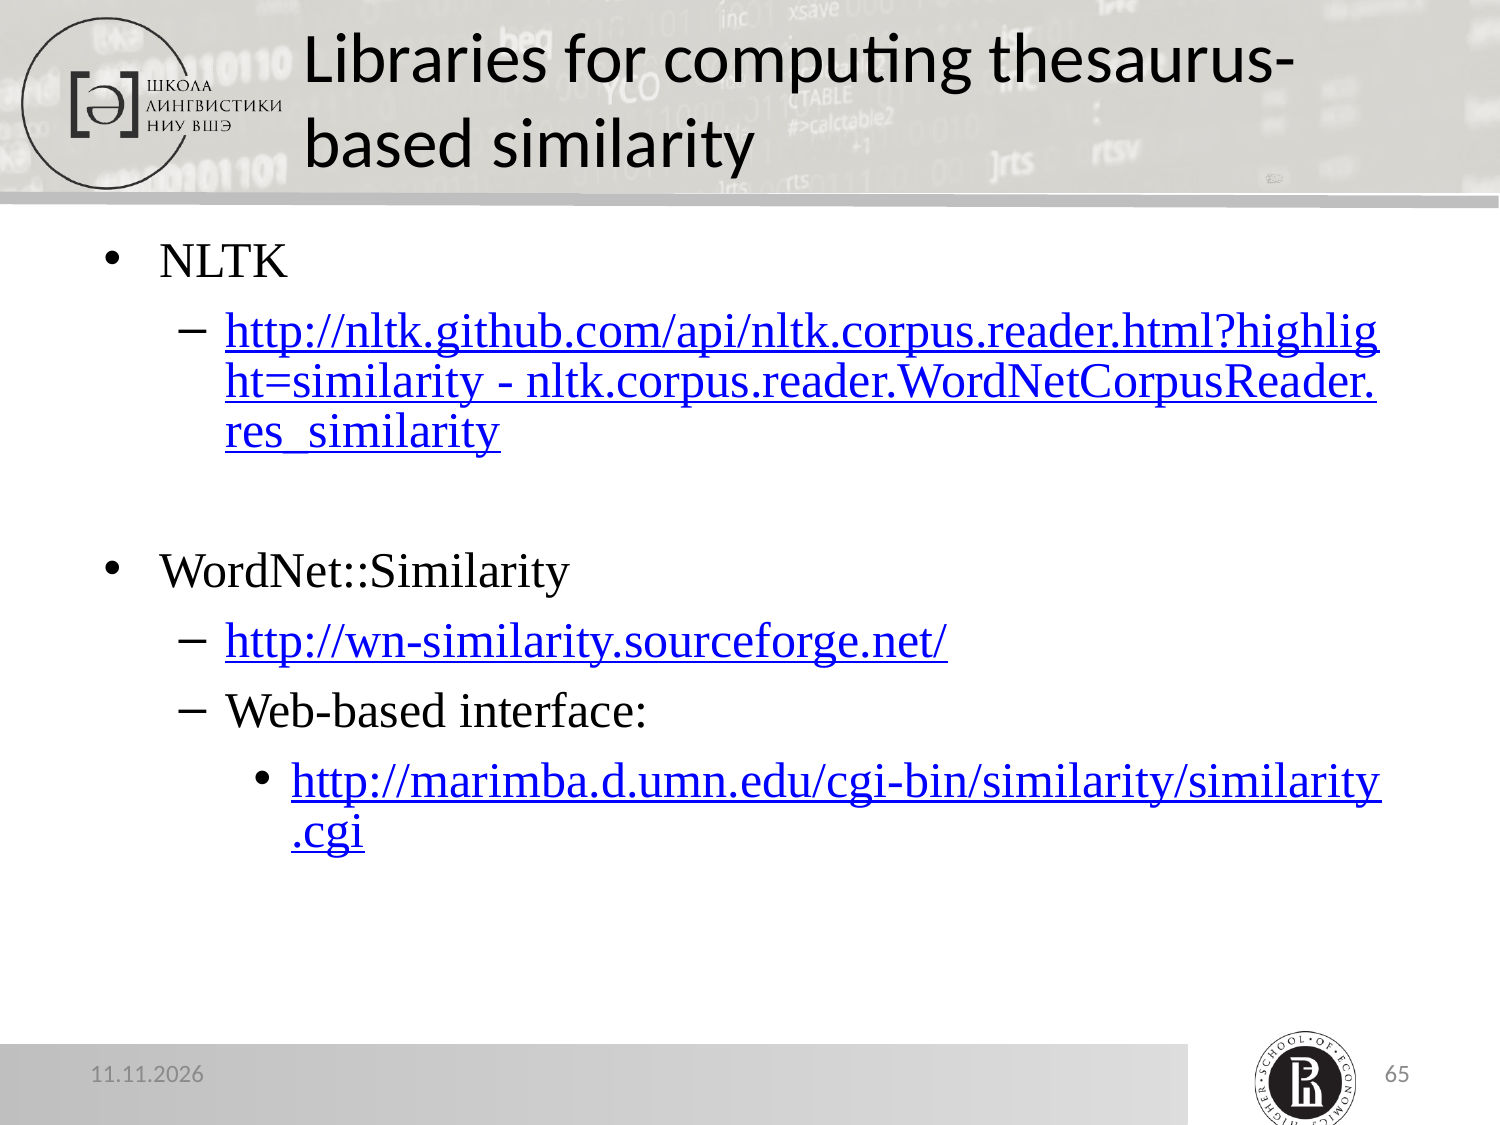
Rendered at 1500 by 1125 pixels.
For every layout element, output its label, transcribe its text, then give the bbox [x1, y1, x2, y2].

slide_number 65 [1074, 1042, 1425, 1103]
list NLTK http://nltk.github.com/api/nltk.corpus.reader.html?highlight=similarity - nltk.corpus.reader.WordNetCorpusReader.res_similarity WordNet::Similarity http://wn-similarity.sourceforge.net/ Web-based interface: http://marimba.d.umn.edu/cgi-bin/similarity/similarity.cgi [88, 220, 1400, 976]
picture [17, 13, 282, 193]
picture [1254, 1103, 1356, 1125]
picture [1254, 1031, 1356, 1042]
title Libraries for computing thesaurus-based similarity [288, 2, 1483, 190]
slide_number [75, 1042, 425, 1103]
